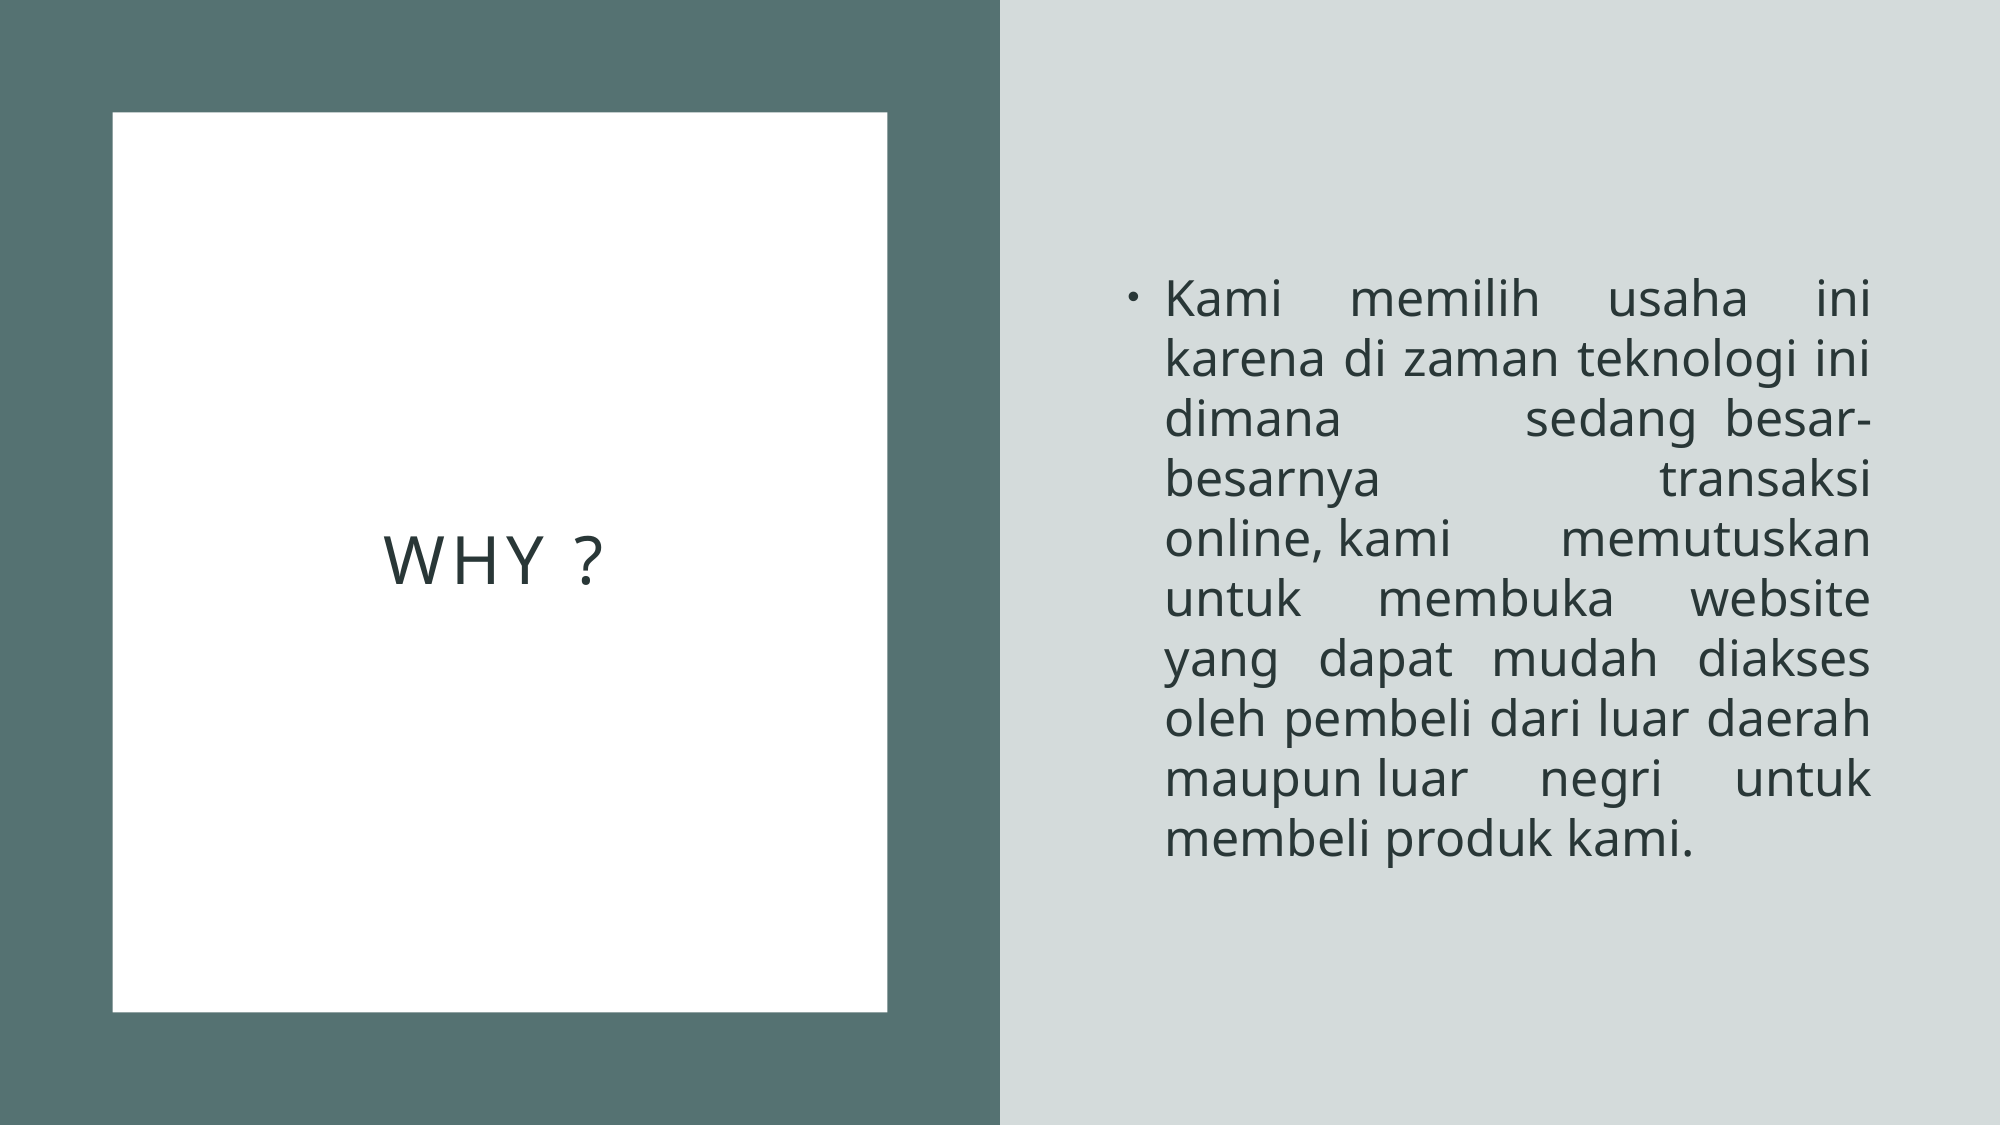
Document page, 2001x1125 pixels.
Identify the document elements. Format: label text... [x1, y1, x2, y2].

text_box [111, 111, 888, 1013]
title WHy ? [189, 224, 798, 900]
list Kami memilih usaha ini karena di zaman teknologi ini dimana sedang besar-besarnya transaksi online, kami memutuskan untuk membuka website yang dapat mudah diakses oleh pembeli dari luar daerah maupun luar negri untuk membeli produk kami. [1112, 85, 1888, 1047]
text_box [999, 0, 2000, 1125]
text_box [0, 0, 999, 1125]
